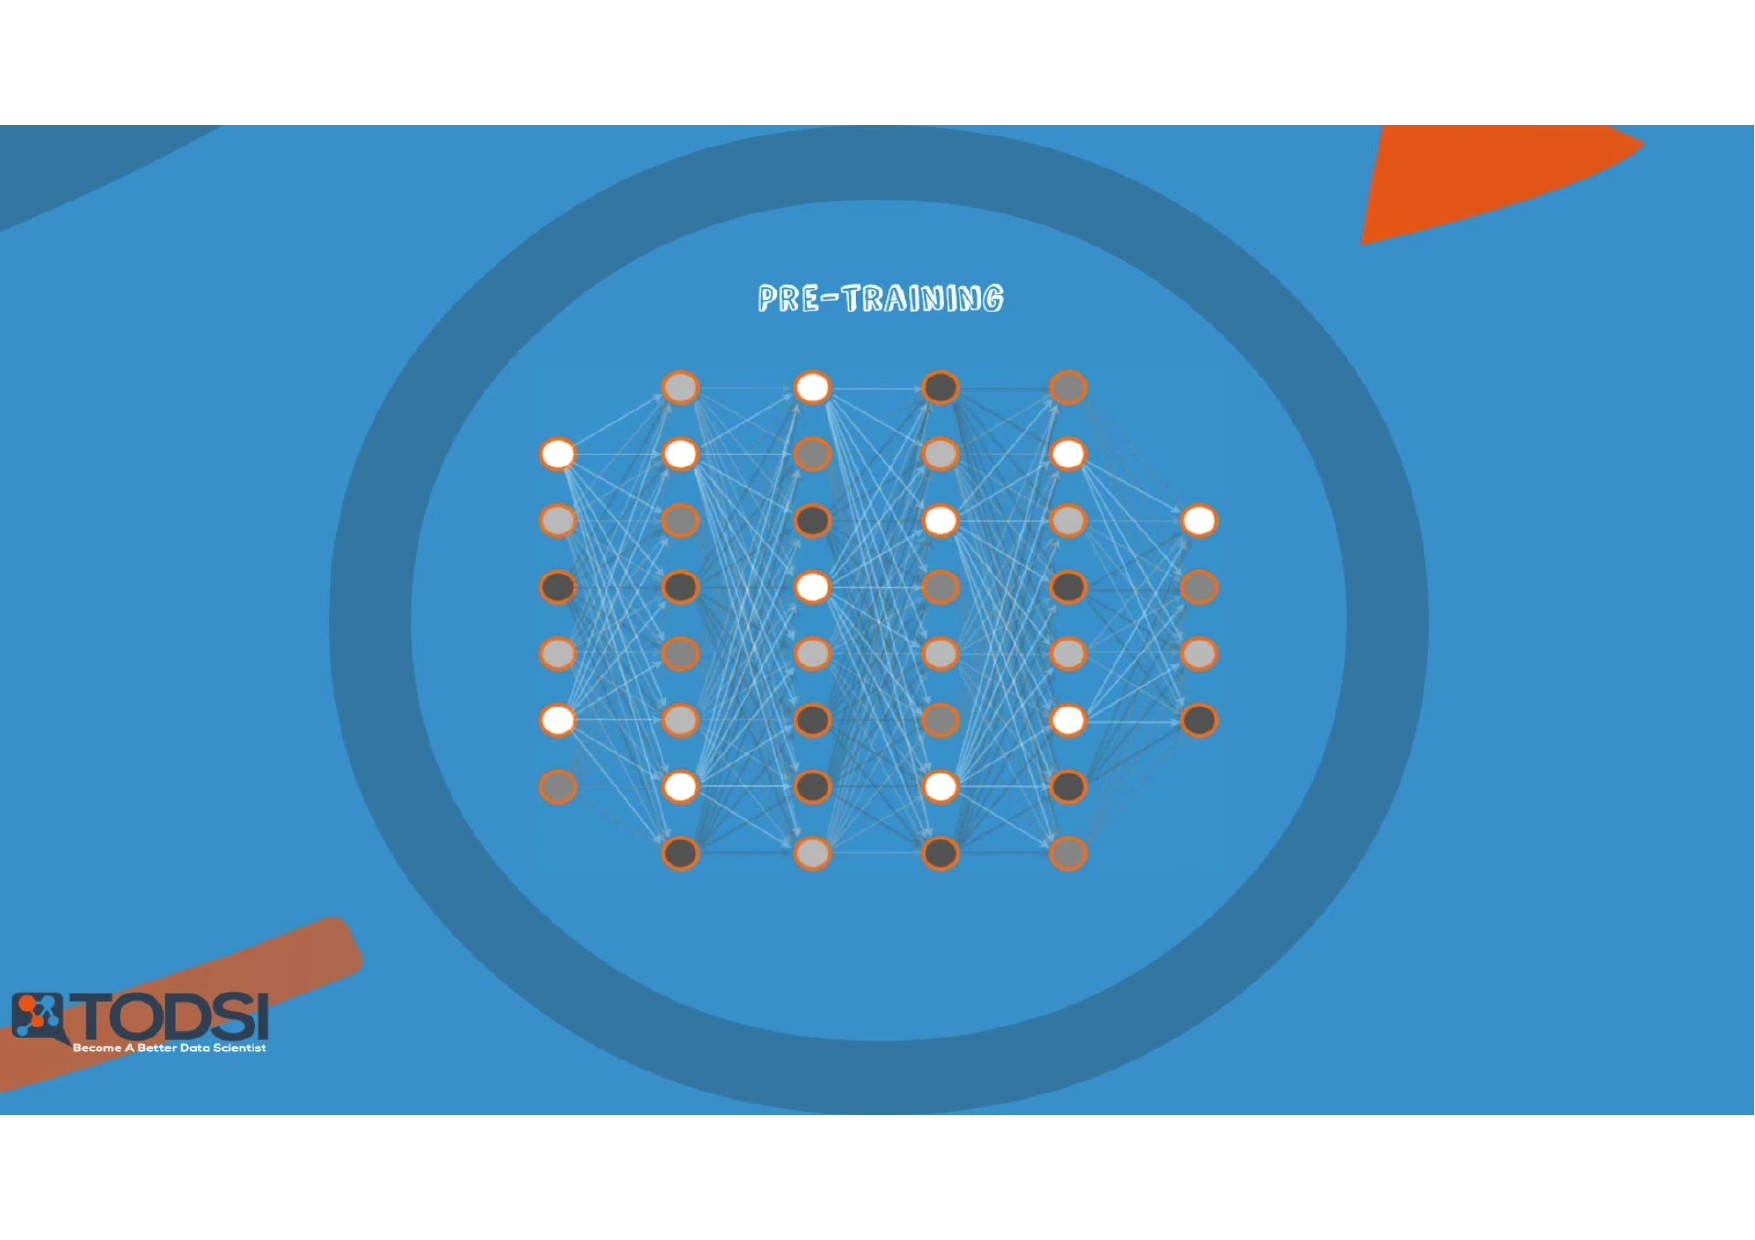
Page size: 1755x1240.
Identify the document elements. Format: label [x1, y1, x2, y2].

text_box [0, 125, 1755, 1115]
